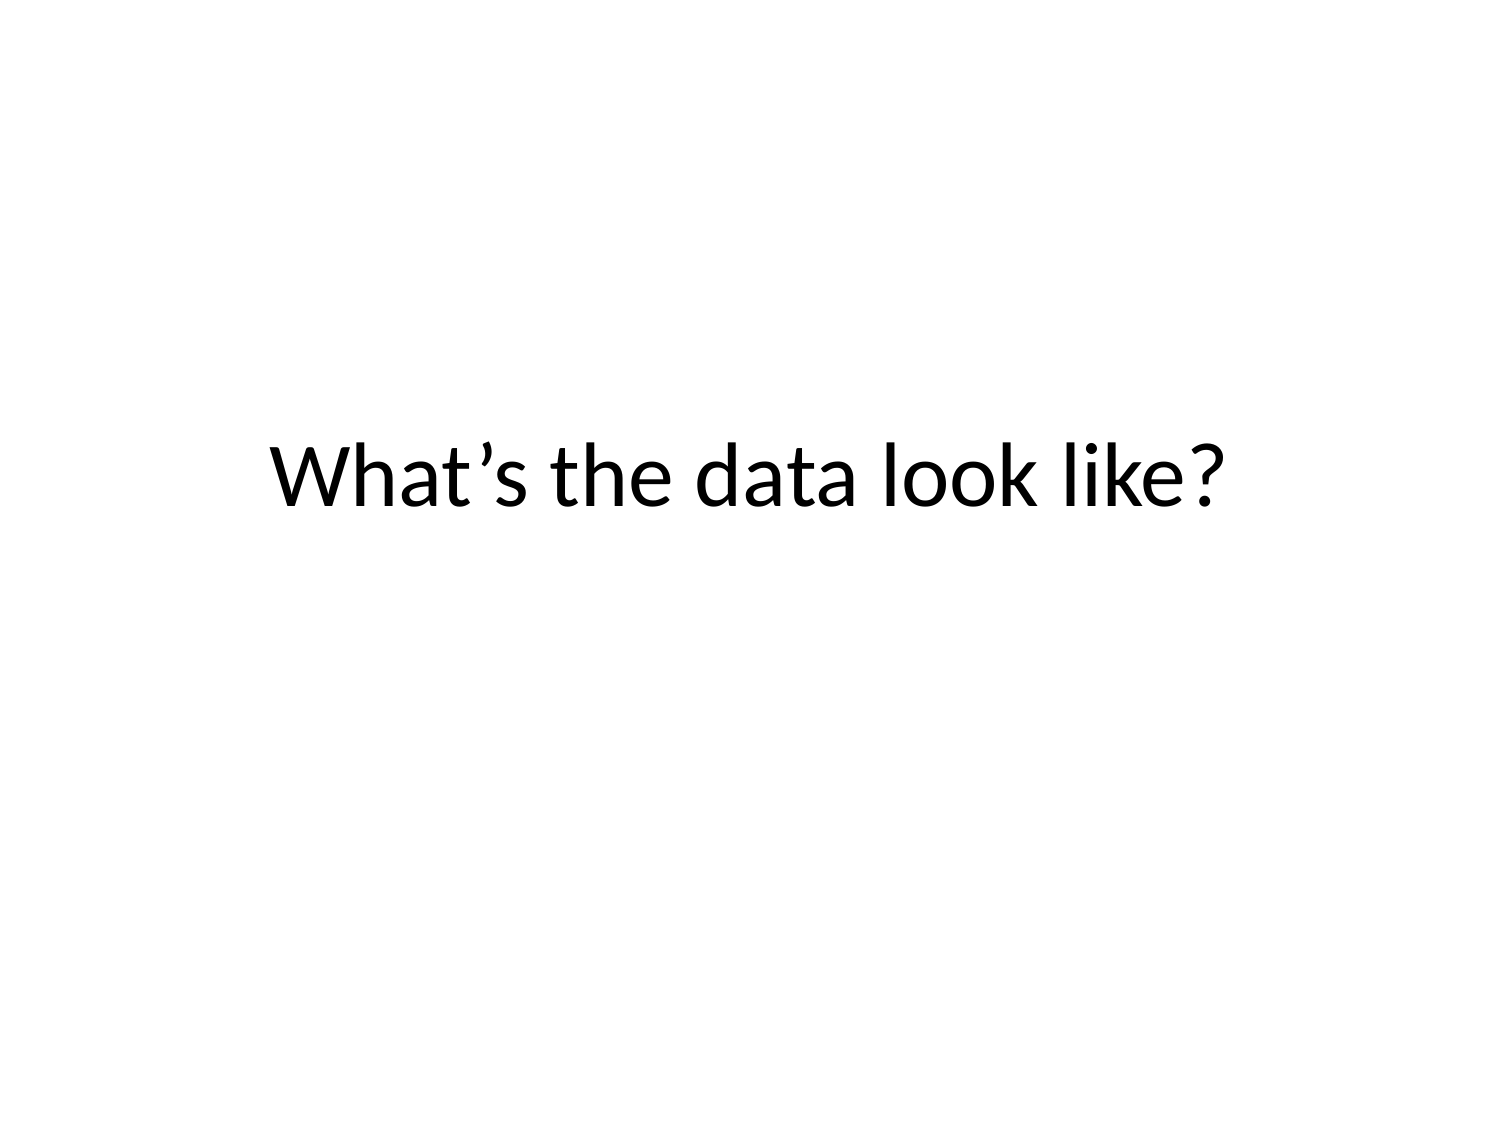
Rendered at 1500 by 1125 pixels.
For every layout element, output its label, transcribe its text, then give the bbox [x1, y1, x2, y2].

title What’s the data look like? [112, 349, 1388, 591]
